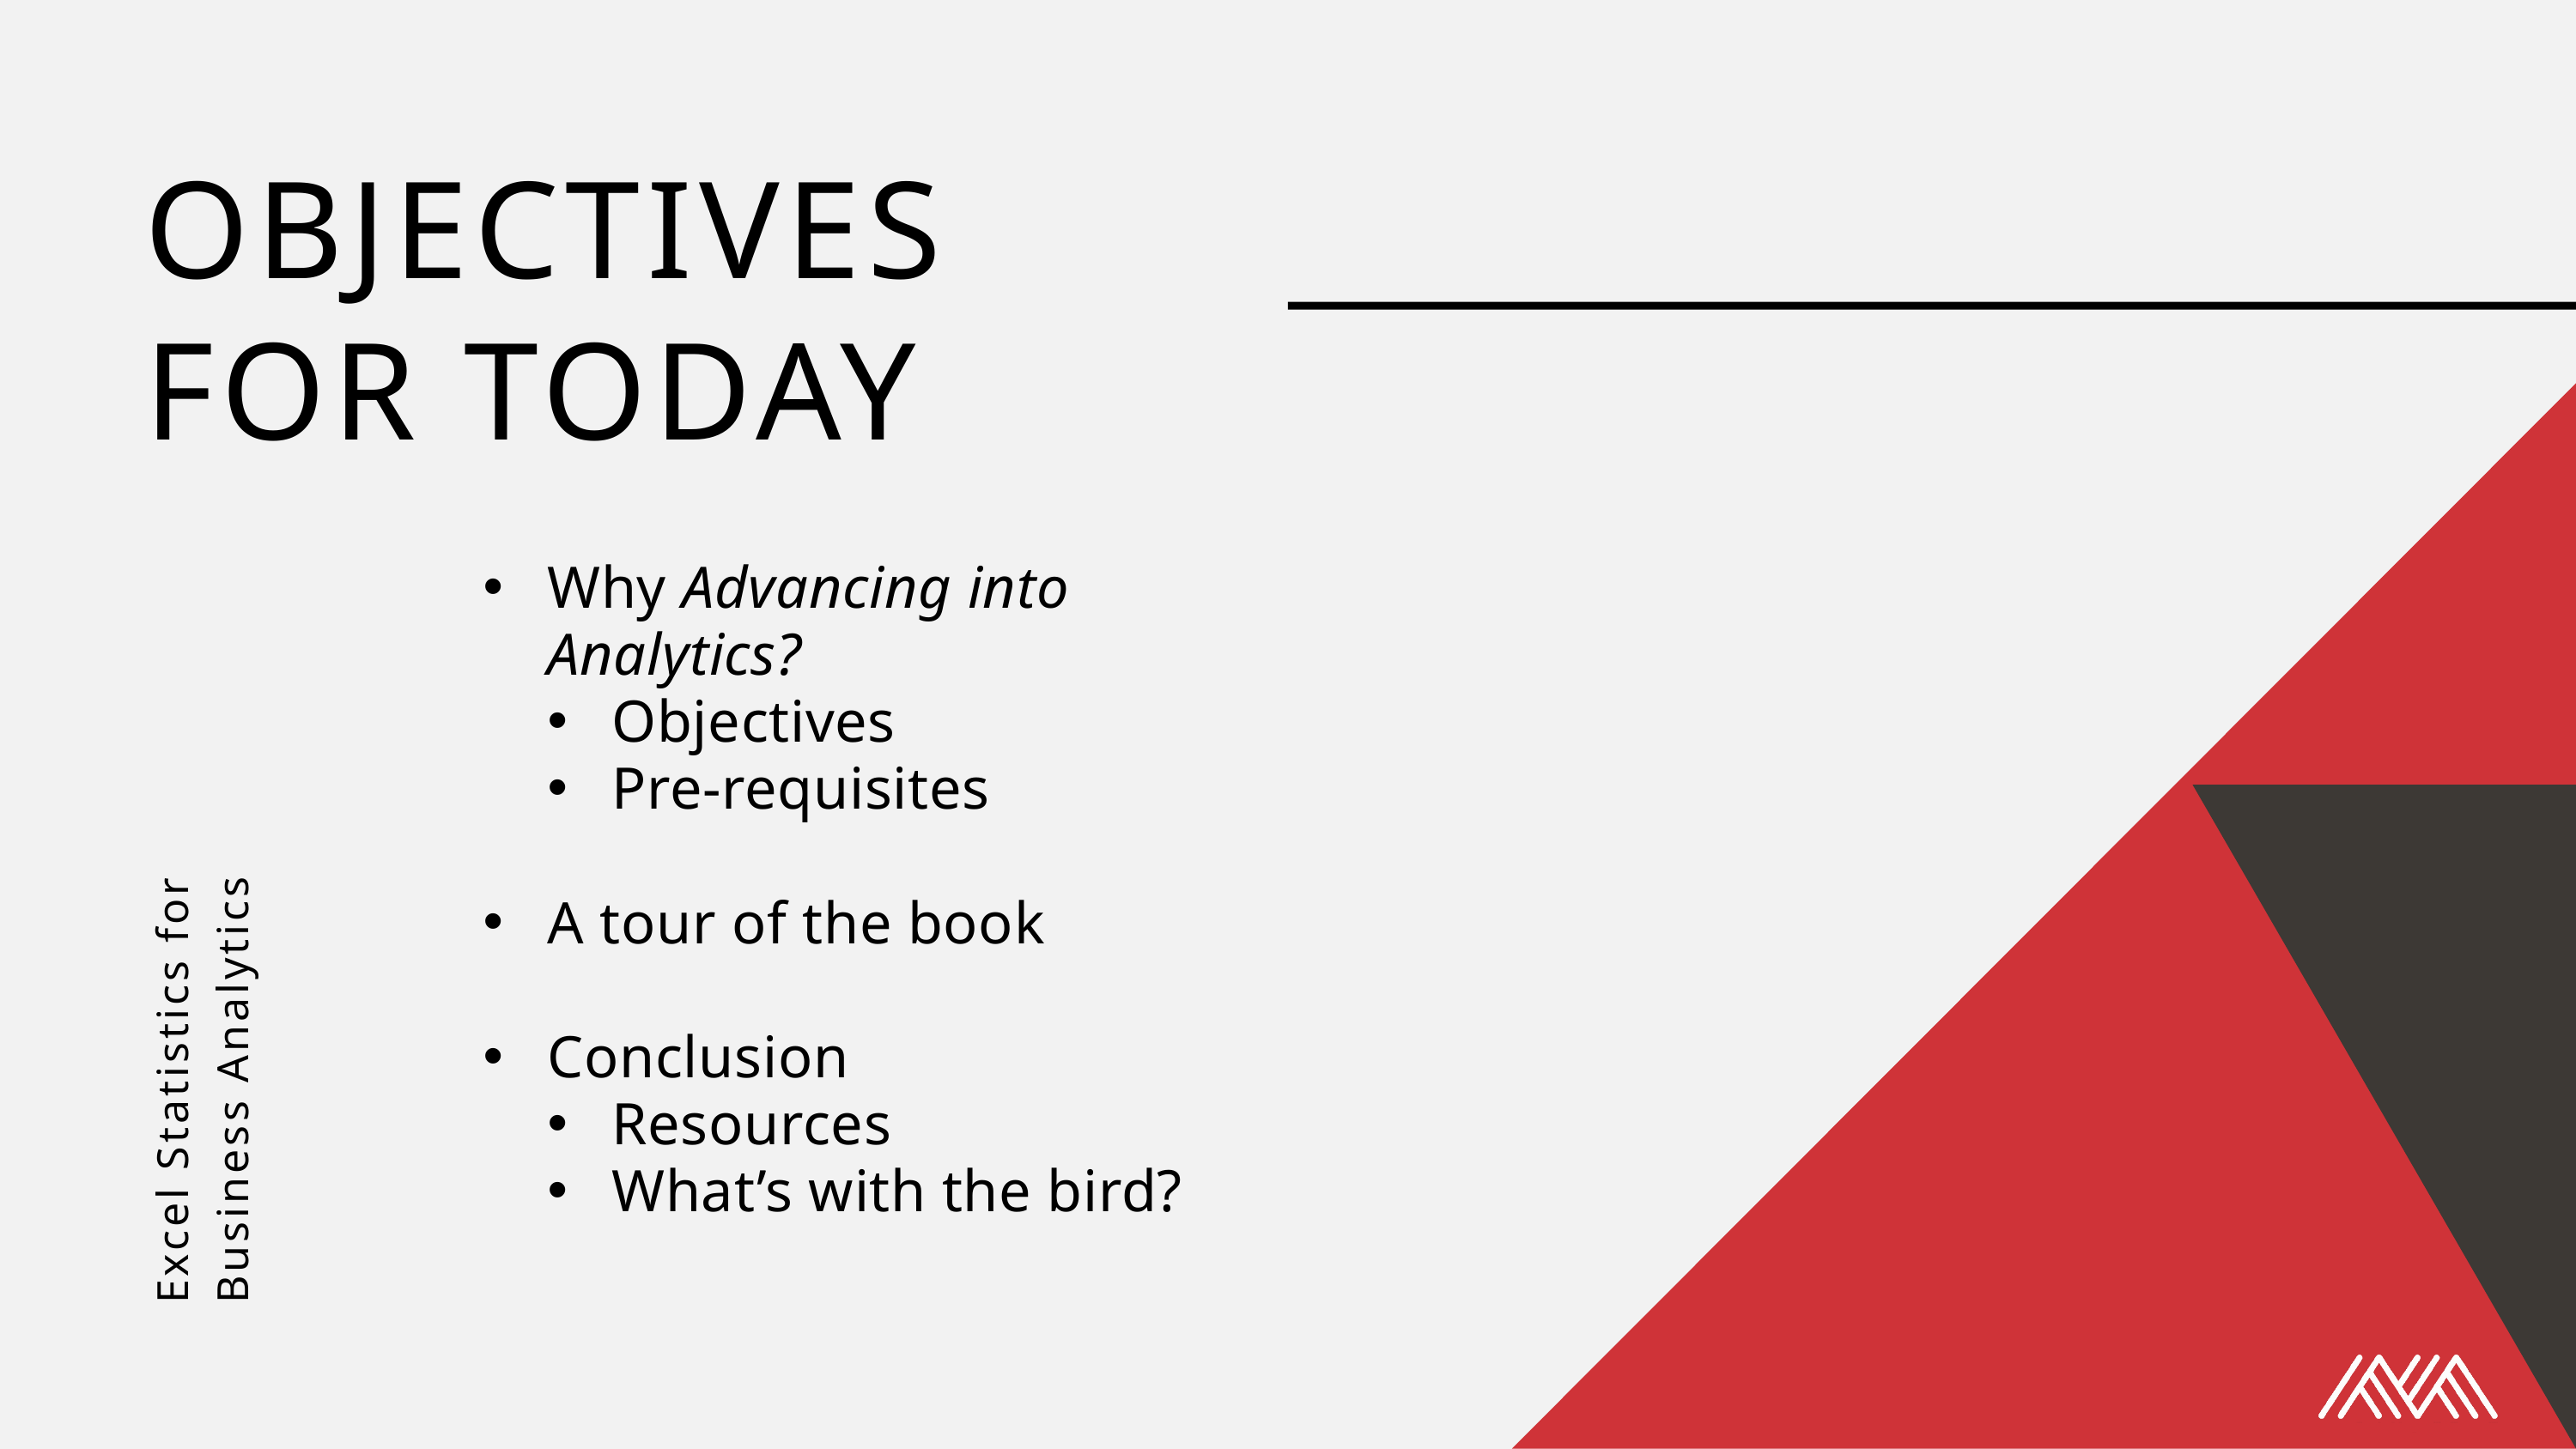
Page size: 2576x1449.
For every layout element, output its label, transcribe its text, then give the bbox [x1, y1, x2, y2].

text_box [1510, 384, 2576, 1448]
picture [2267, 1303, 2551, 1449]
text_box OBJECTIVES FOR TODAY [144, 144, 1212, 467]
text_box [2192, 784, 2576, 1449]
text_box Excel Statistics for Business Analytics [137, 790, 258, 1304]
text_box Why Advancing into Analytics? Objectives Pre-requisites A tour of the book Conclusion Resources What’s with the bird? [483, 552, 1315, 1291]
text_box [1287, 301, 2576, 310]
